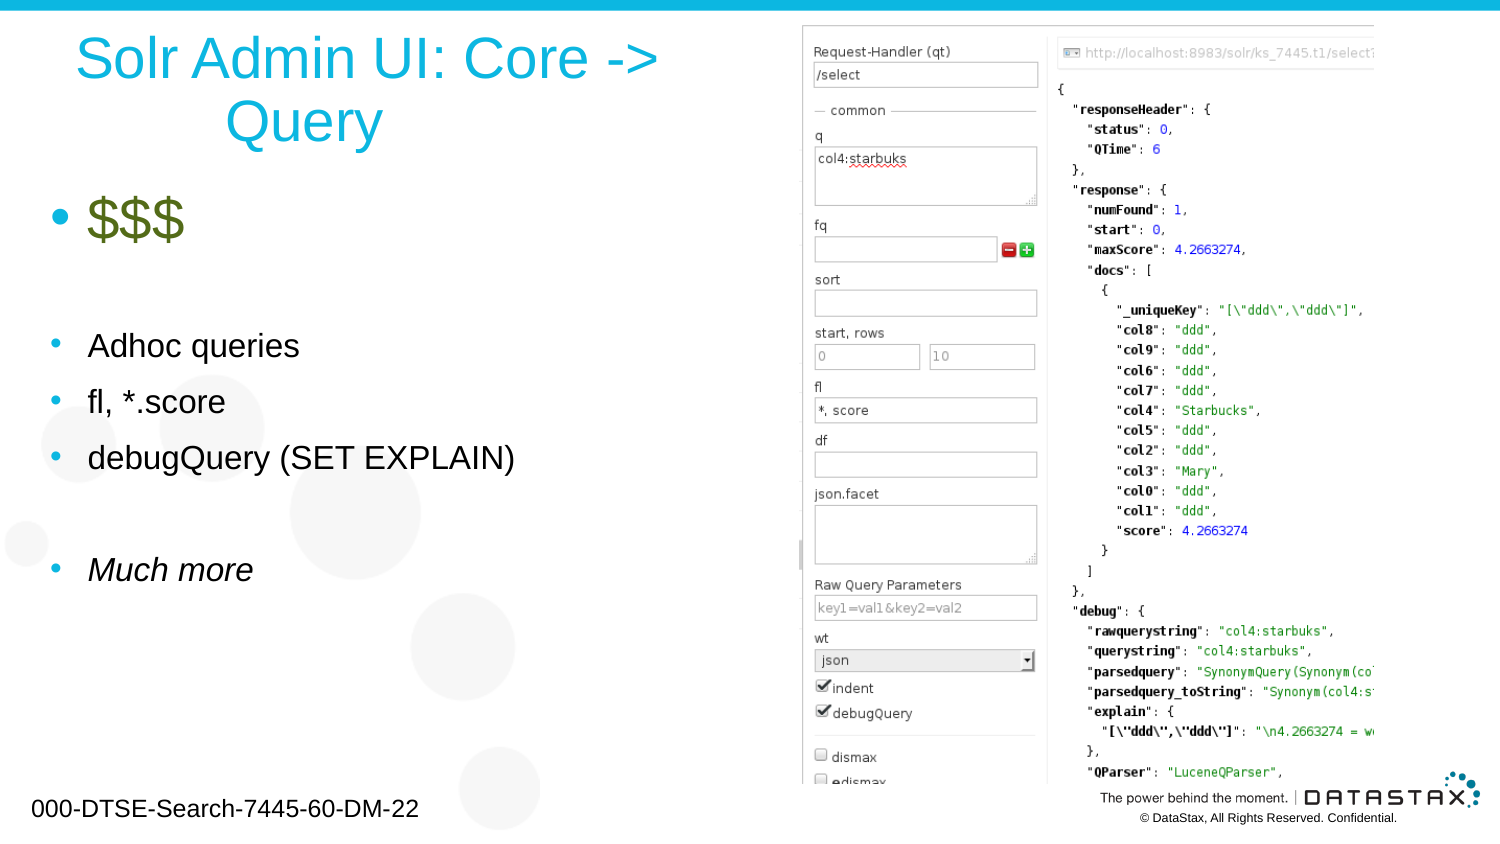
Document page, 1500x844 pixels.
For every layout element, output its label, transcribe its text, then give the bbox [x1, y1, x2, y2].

slide_number 000-DTSE-Search-7445-60-DM-22 [16, 785, 720, 831]
title Solr Admin UI: Core -> Query [75, 78, 748, 169]
slide_number © DataStax, All Rights Reserved. Confidential. [1125, 802, 1463, 834]
list $$$ Adhoc queries fl, *.score debugQuery (SET EXPLAIN) Much more [49, 173, 566, 690]
picture [798, 21, 1495, 823]
